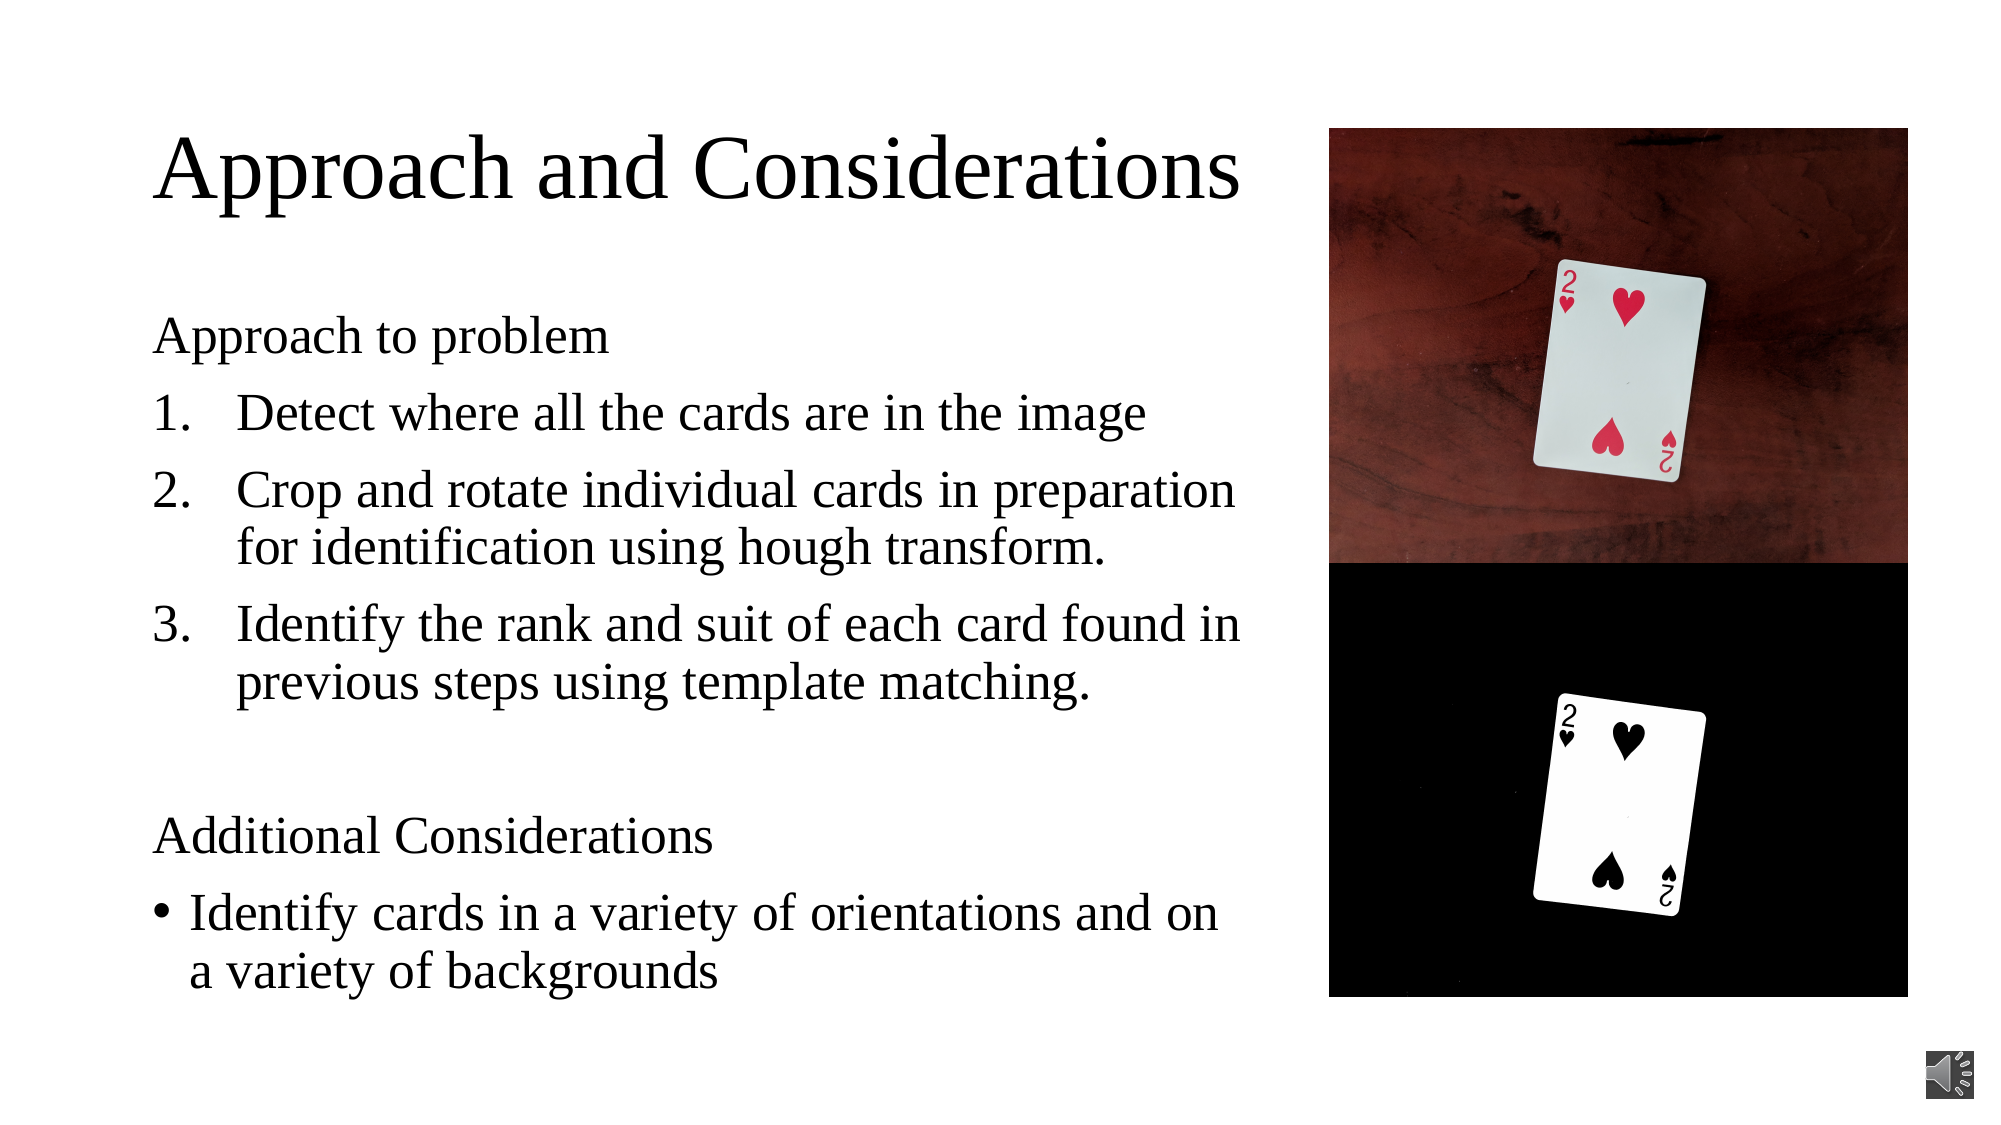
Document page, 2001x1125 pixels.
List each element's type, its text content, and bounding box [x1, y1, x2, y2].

picture [1924, 1049, 1976, 1100]
title Approach and Considerations [137, 59, 1908, 278]
picture [1329, 128, 1908, 997]
list Approach to problem Detect where all the cards are in the image Crop and rotate individual cards in preparation for identification using hough transform. Identify the rank and suit of each card found in previous steps using template matching. Additional Considerations Identify cards in a variety of orientations and on a variety of backgrounds [137, 299, 1267, 1022]
